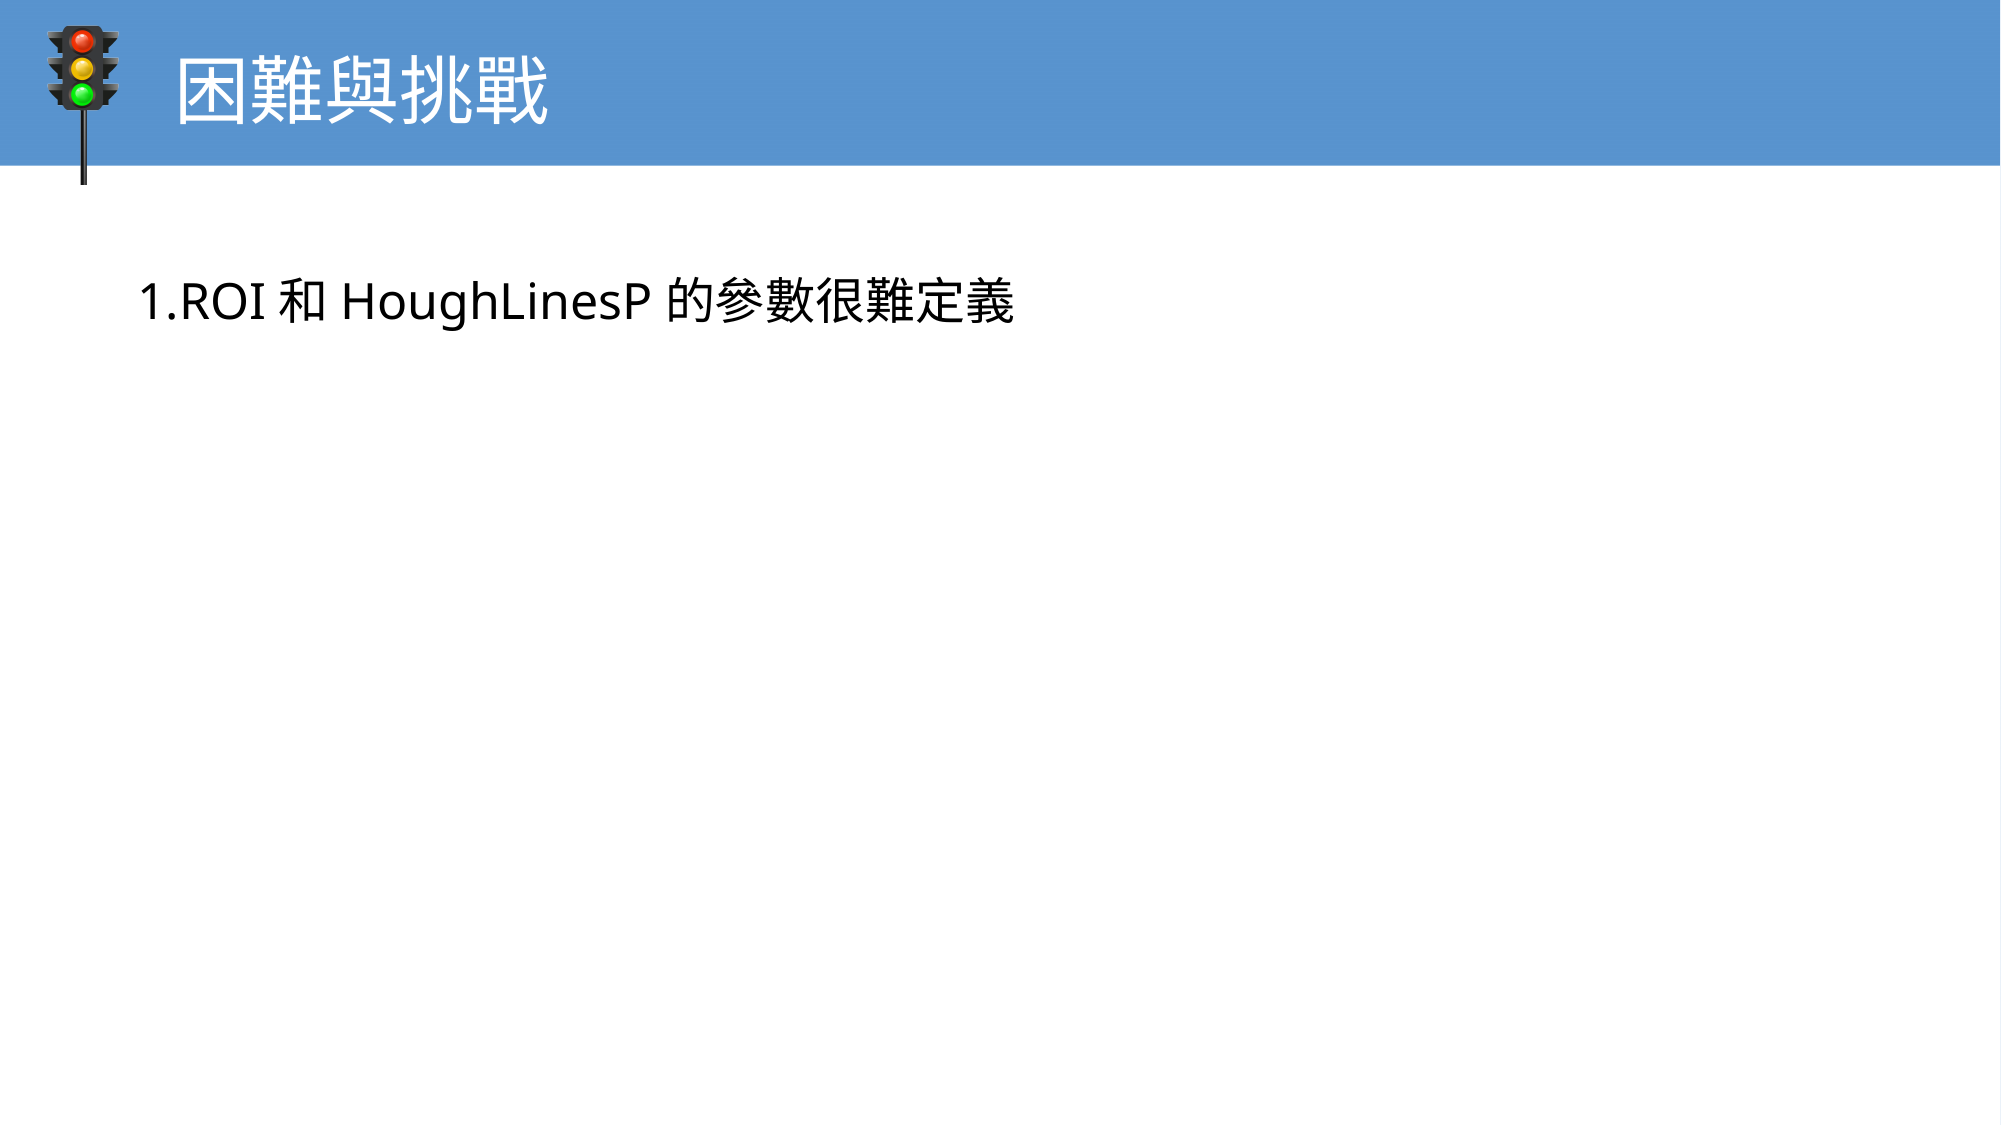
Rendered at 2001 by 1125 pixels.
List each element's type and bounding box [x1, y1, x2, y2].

text_box [0, 17, 2000, 1125]
picture [0, 0, 2001, 1125]
